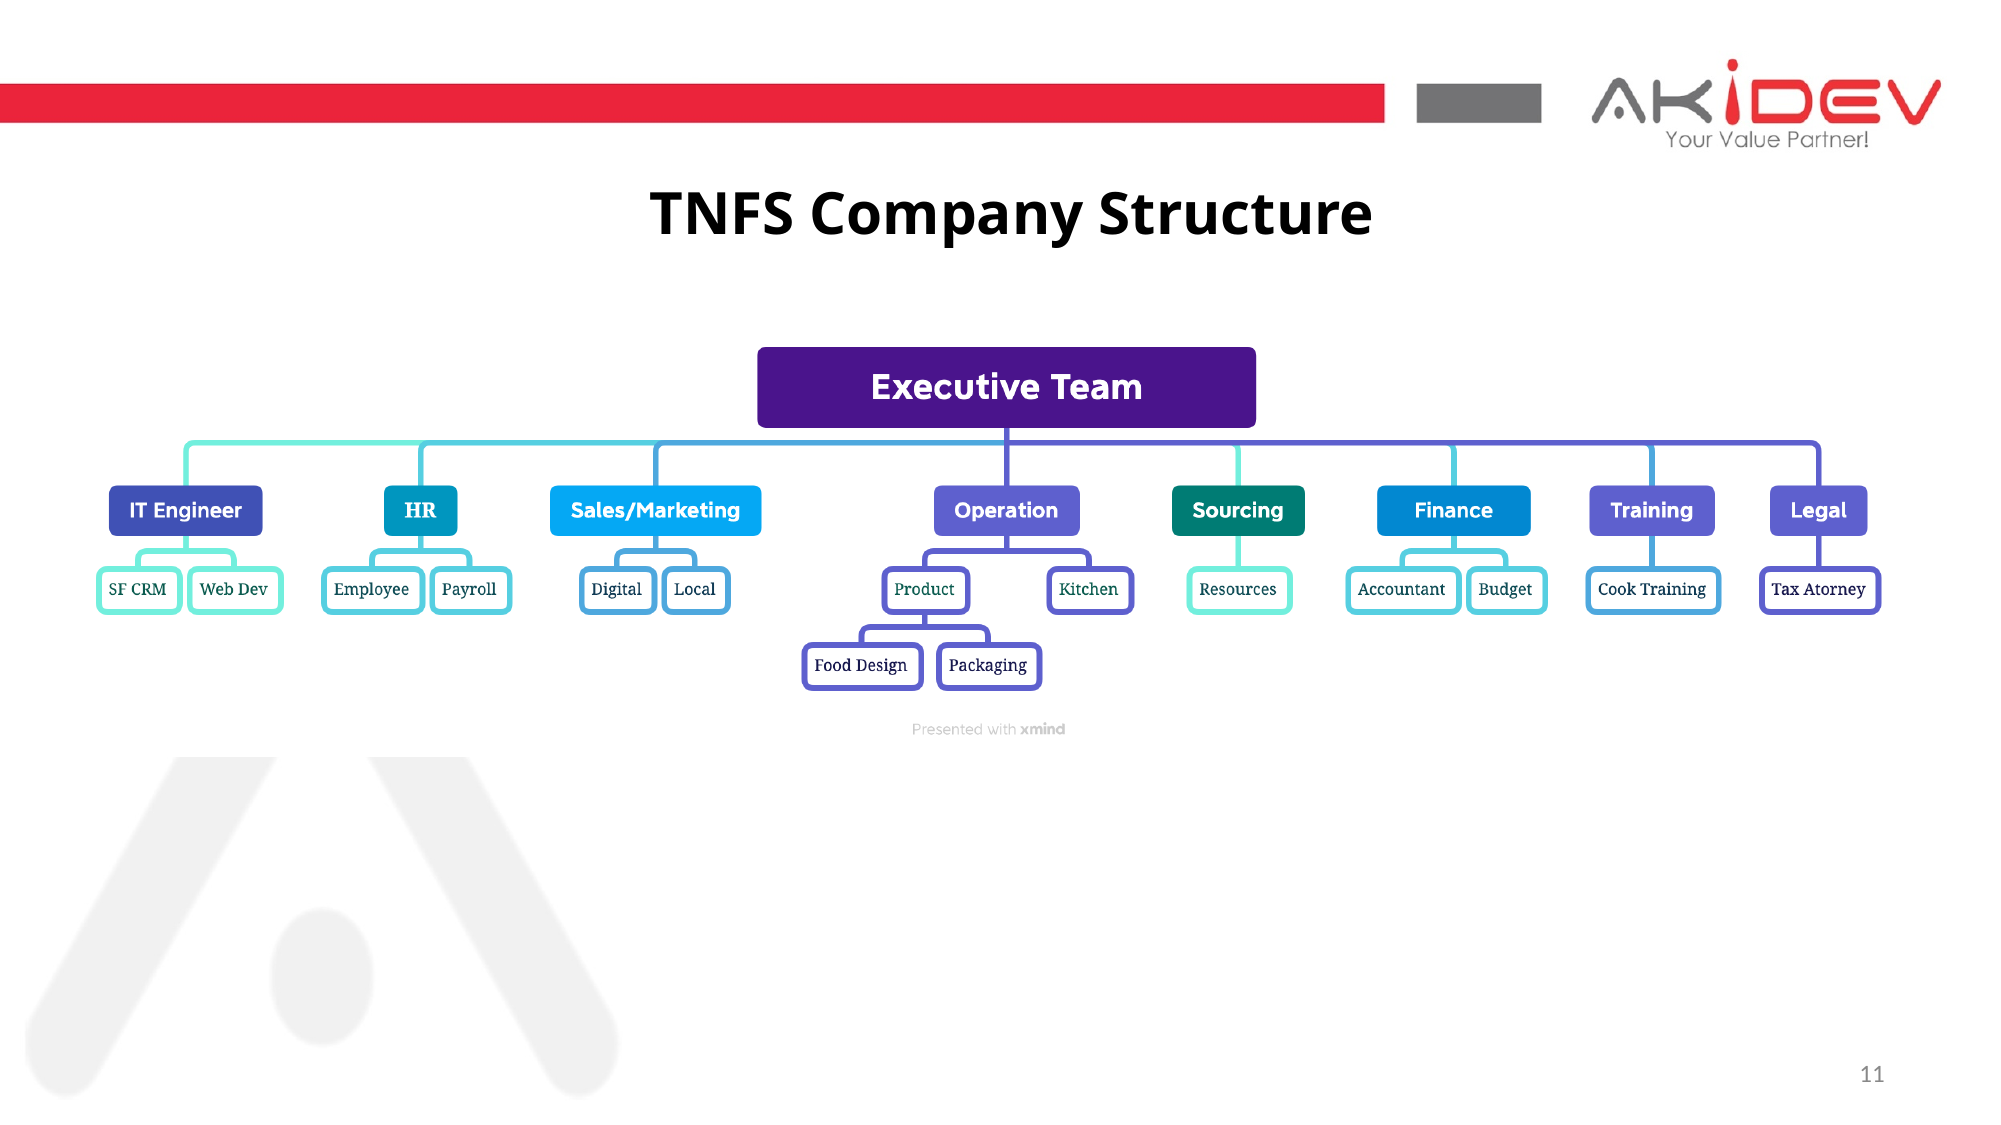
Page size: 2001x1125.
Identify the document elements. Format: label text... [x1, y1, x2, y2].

picture [0, 0, 2001, 1125]
text_box TNFS Company Structure [91, 169, 1932, 324]
slide_number 11 [1433, 1042, 1900, 1103]
